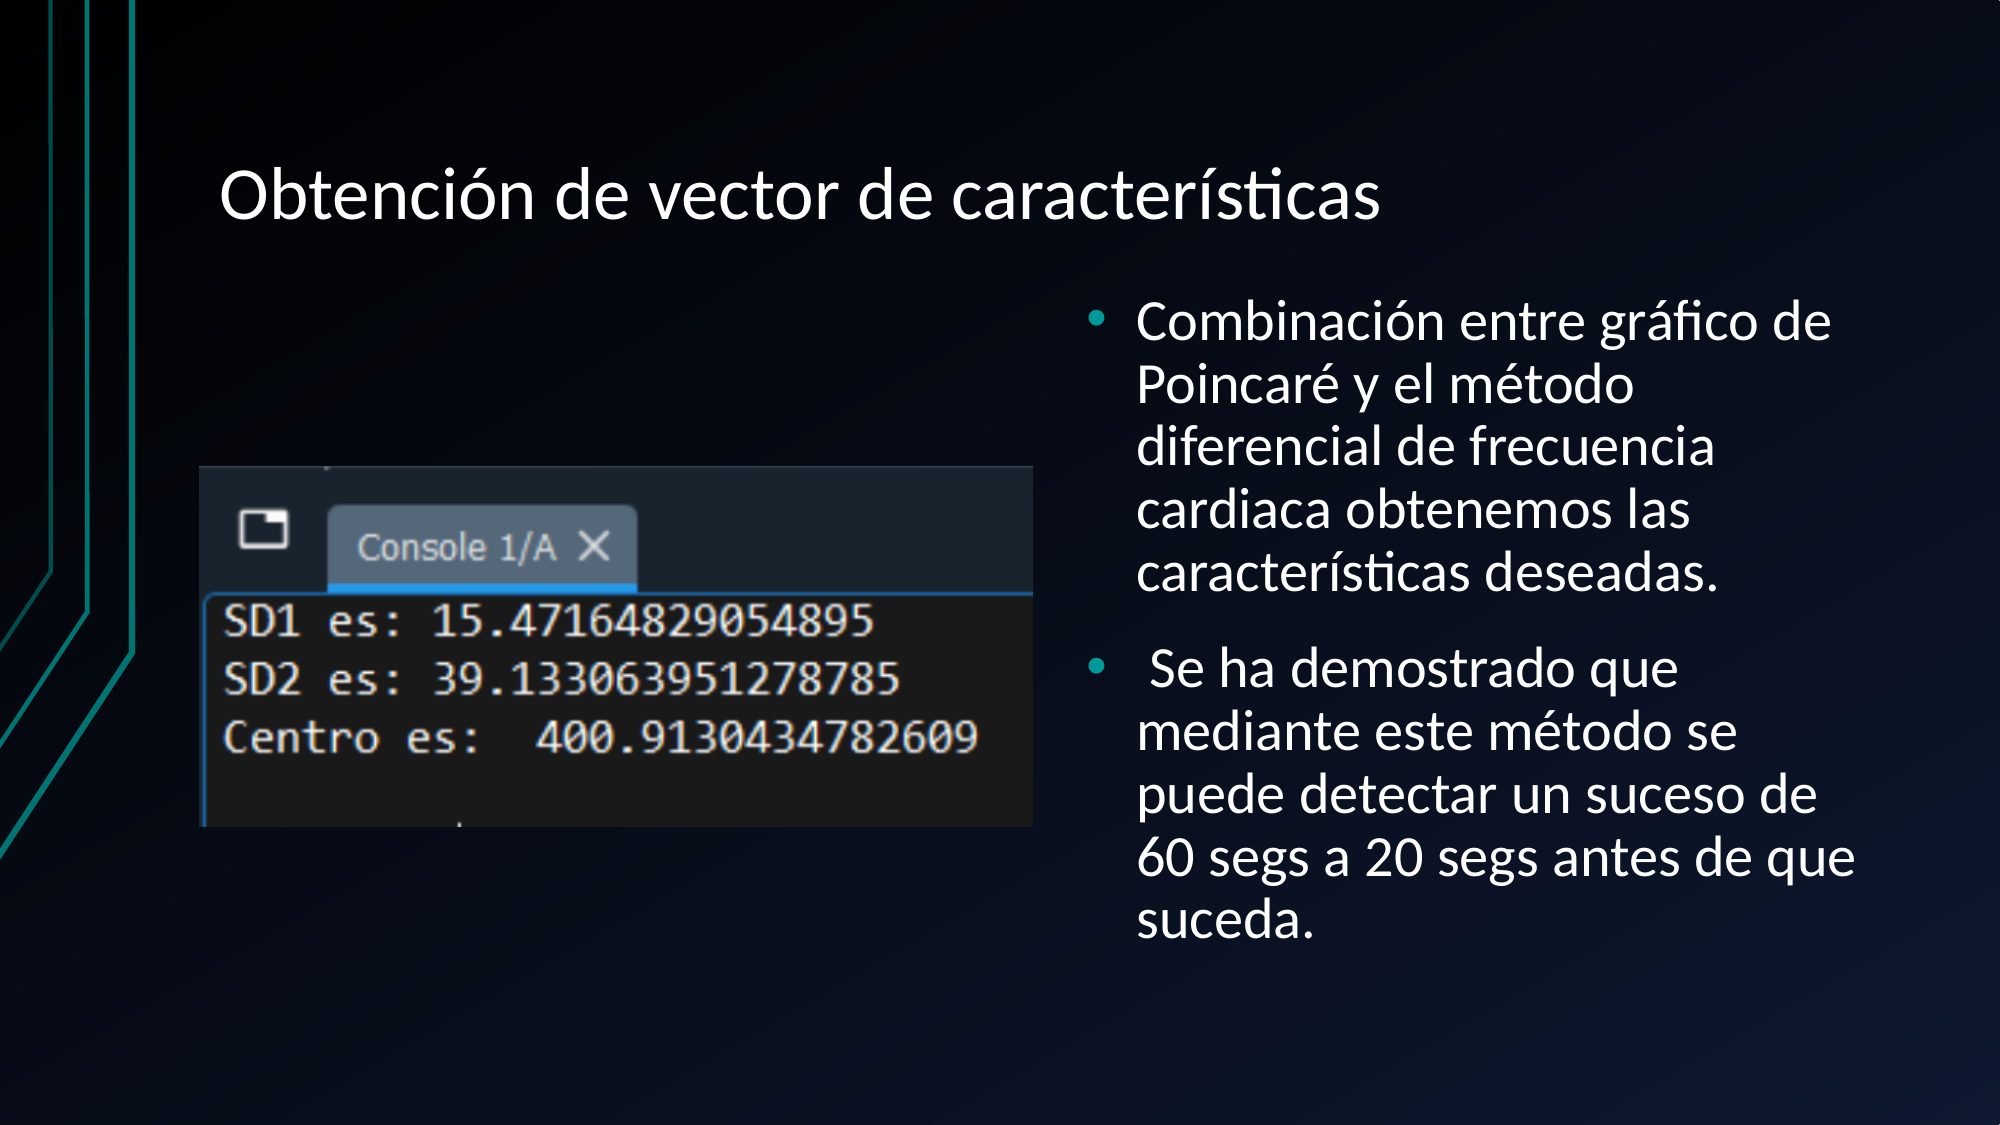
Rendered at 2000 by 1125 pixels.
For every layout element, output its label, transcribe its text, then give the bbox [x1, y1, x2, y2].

list Combinación entre gráfico de Poincaré y el método diferencial de frecuencia cardiaca obtenemos las características deseadas. Se ha demostrado que mediante este método se puede detectar un suceso de 60 segs a 20 segs antes de que suceda. [1066, 279, 1900, 1013]
picture [199, 465, 1034, 827]
title Obtención de vector de características [199, 45, 1900, 246]
